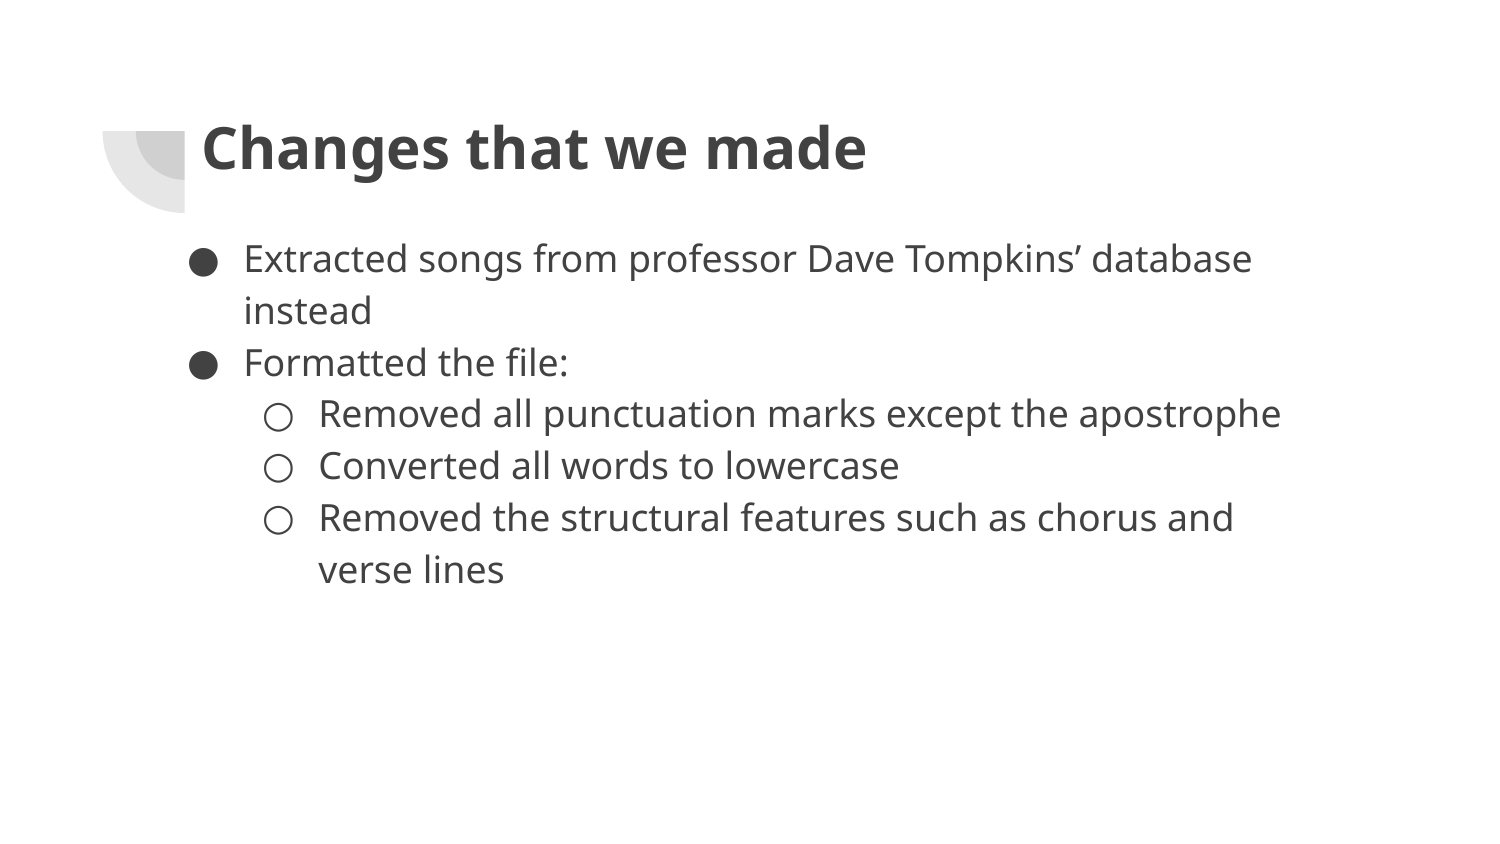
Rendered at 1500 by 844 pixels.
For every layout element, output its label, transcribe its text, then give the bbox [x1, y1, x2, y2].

list Extracted songs from professor Dave Tompkins’ database instead Formatted the file: Removed all punctuation marks except the apostrophe Converted all words to lowercase Removed the structural features such as chorus and verse lines [153, 213, 1307, 631]
title Changes that we made [186, 96, 1340, 261]
